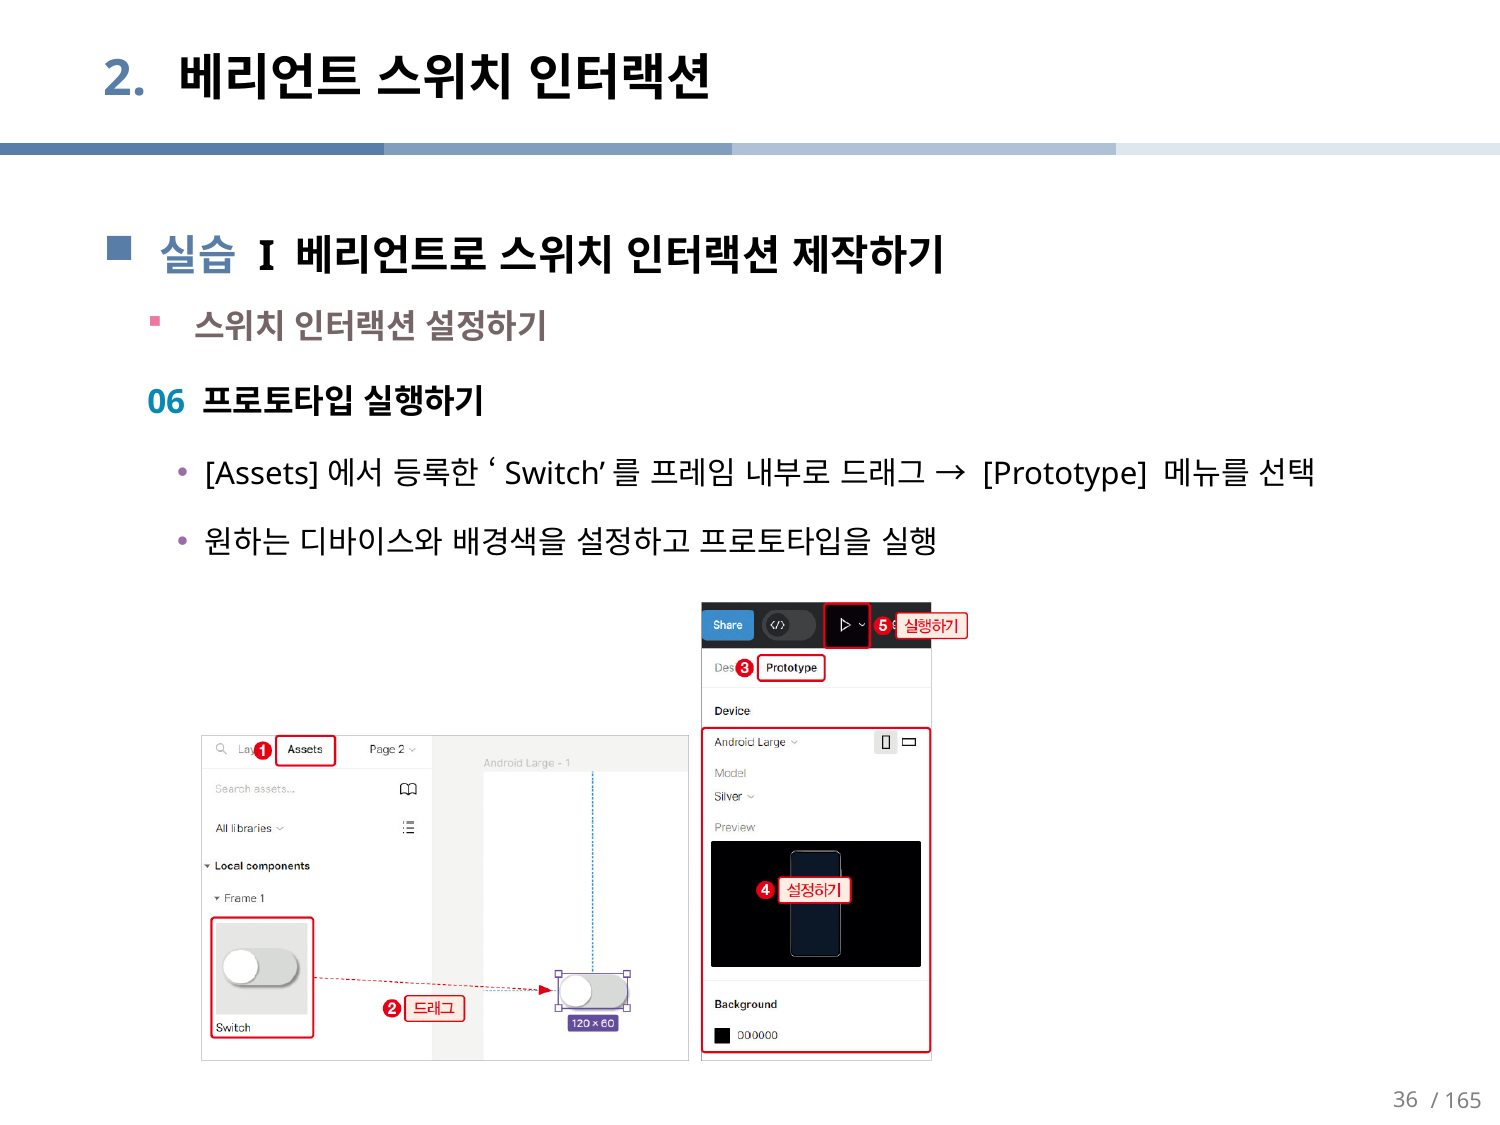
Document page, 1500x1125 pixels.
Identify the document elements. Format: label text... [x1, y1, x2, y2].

list 실습 I 베리언트로 스위치 인터랙션 제작하기 스위치 인터랙션 설정하기 06 프로토타입 실행하기 [Assets]에서 등록한 ‘Switch’를 프레임 내부로 드래그 → [Prototype] 메뉴를 선택 원하는 디바이스와 배경색을 설정하고 프로토타입을 실행 [88, 196, 1400, 1083]
picture [194, 585, 975, 1101]
title 베리언트 스위치 인터랙션 [88, 30, 1211, 121]
